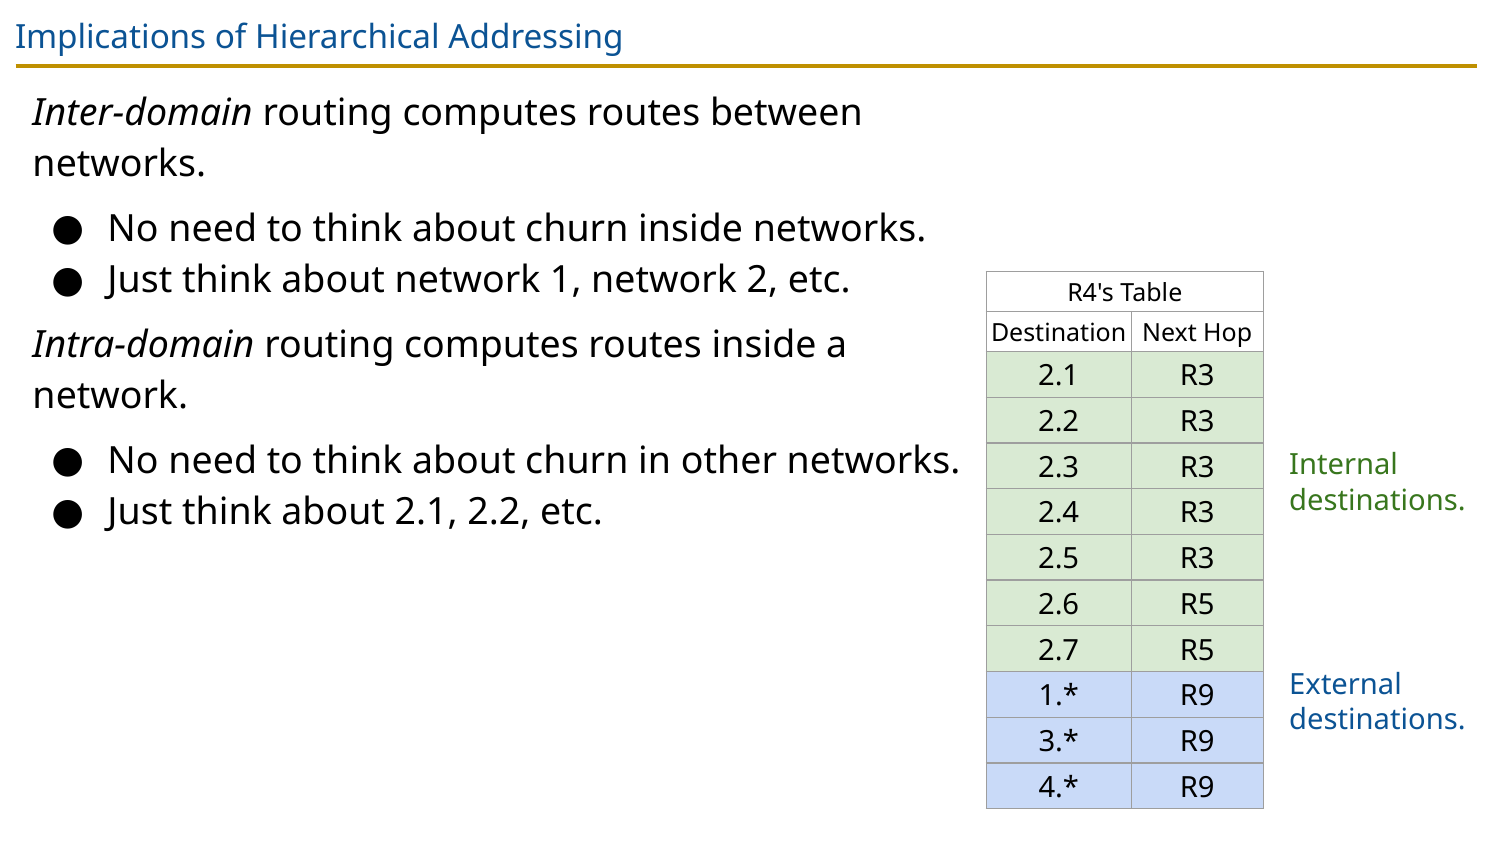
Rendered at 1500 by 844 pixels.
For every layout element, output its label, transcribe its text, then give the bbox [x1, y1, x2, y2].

table_cell 4.* [987, 764, 1131, 808]
table_header R4's Table [987, 272, 1263, 311]
table_cell R5 [1132, 581, 1263, 625]
table_cell R9 [1132, 672, 1263, 717]
table_cell R3 [1132, 398, 1263, 442]
table_cell 2.2 [987, 398, 1131, 442]
list Inter-domain routing computes routes between networks. No need to think about churn inside networks. Just think about network 1, network 2, etc. Intra-domain routing computes routes inside a network. No need to think about churn in other networks. Just think about 2.1, 2.2, etc. [17, 65, 999, 810]
table_cell 1.* [987, 672, 1131, 717]
table_cell Next Hop [1132, 312, 1263, 351]
table_cell R5 [1132, 626, 1263, 671]
text_box Internal destinations. [1289, 445, 1474, 516]
table_cell 2.5 [987, 535, 1131, 579]
table_cell 2.7 [987, 626, 1131, 671]
table_cell 3.* [987, 718, 1131, 762]
table_cell R9 [1132, 764, 1263, 808]
table_cell 2.1 [987, 352, 1131, 397]
table_cell R3 [1132, 535, 1263, 579]
table_cell R3 [1132, 444, 1263, 488]
table_cell R9 [1132, 718, 1263, 762]
table_cell 2.6 [987, 581, 1131, 625]
table_cell R3 [1132, 352, 1263, 397]
table_cell R3 [1132, 489, 1263, 534]
table_cell 2.4 [987, 489, 1131, 534]
title Implications of Hierarchical Addressing [0, 0, 1500, 65]
table_cell Destination [987, 312, 1131, 351]
text_box External destinations. [1289, 665, 1474, 736]
table_cell 2.3 [987, 444, 1131, 488]
